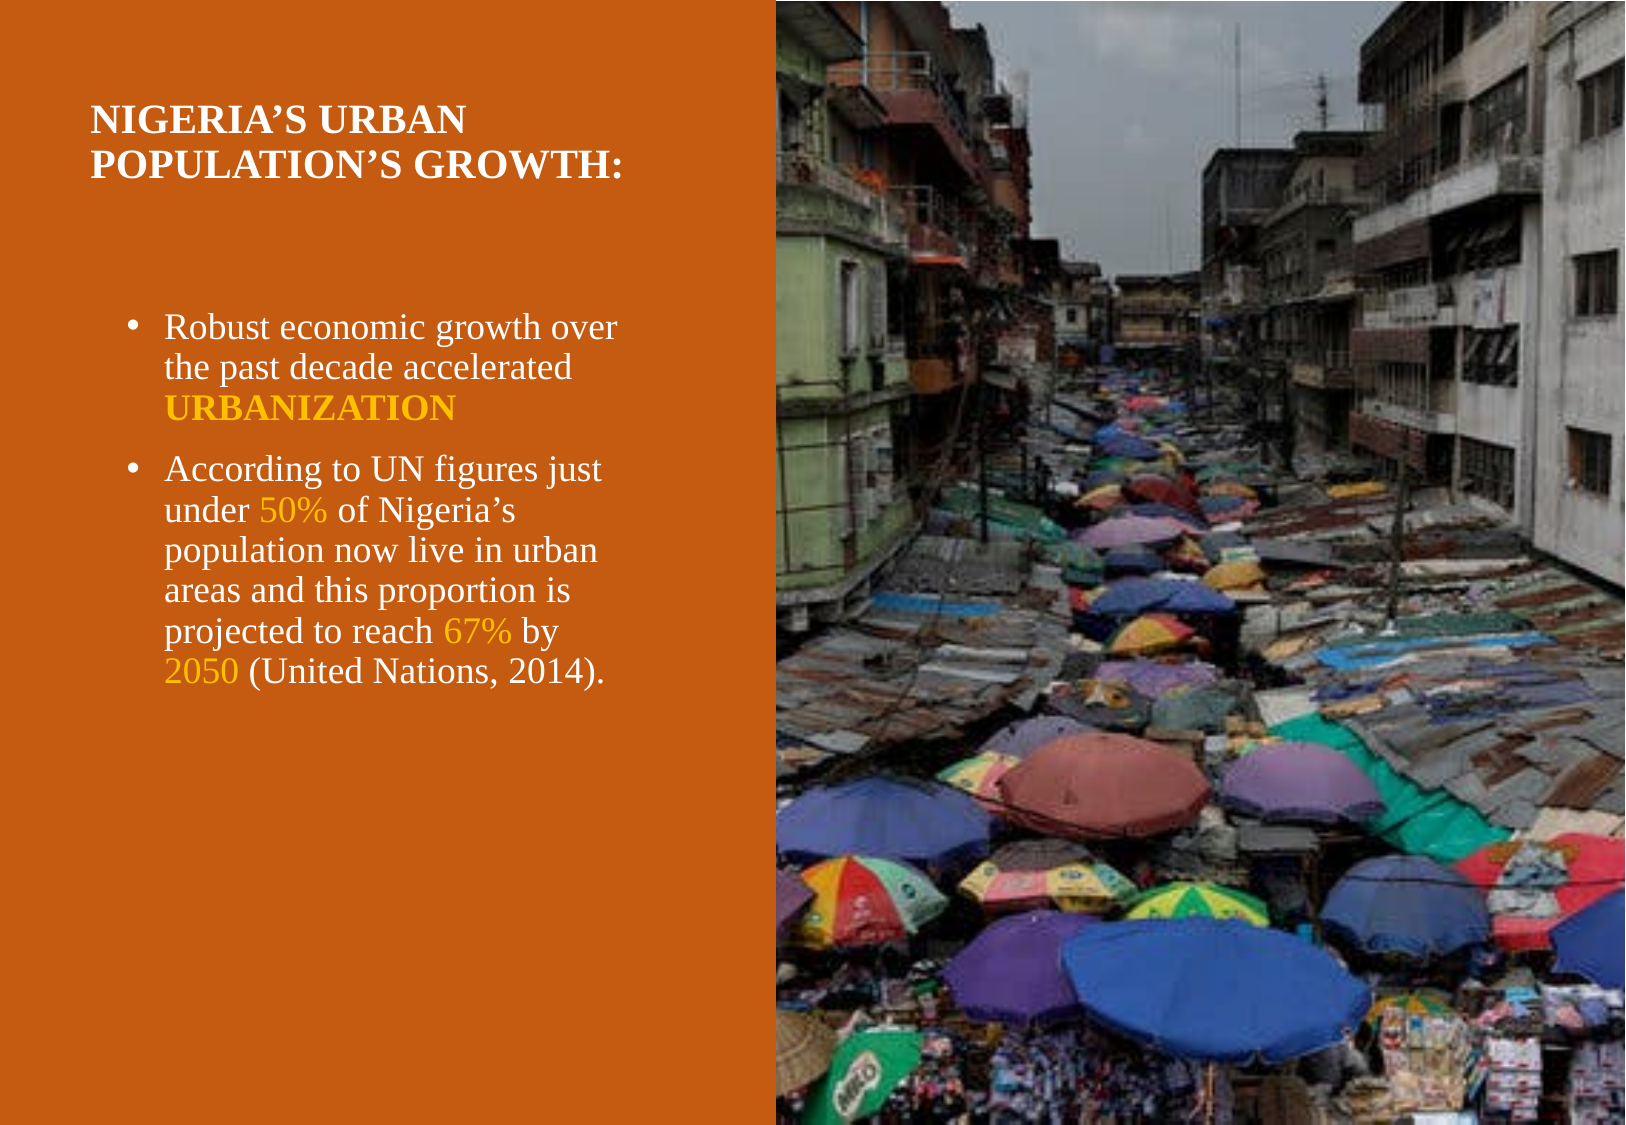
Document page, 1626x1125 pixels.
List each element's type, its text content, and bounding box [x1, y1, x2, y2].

list Robust economic growth over the past decade accelerated URBANIZATION According to UN figures just under 50% of Nigeria’s population now live in urban areas and this proportion is projected to reach 67% by 2050 (United Nations, 2014). [111, 299, 280, 1066]
title NIGERIA’S URBAN POPULATION’S GROWTH: [75, 20, 280, 265]
picture [280, 1, 1625, 1125]
text_box [0, 0, 777, 1125]
